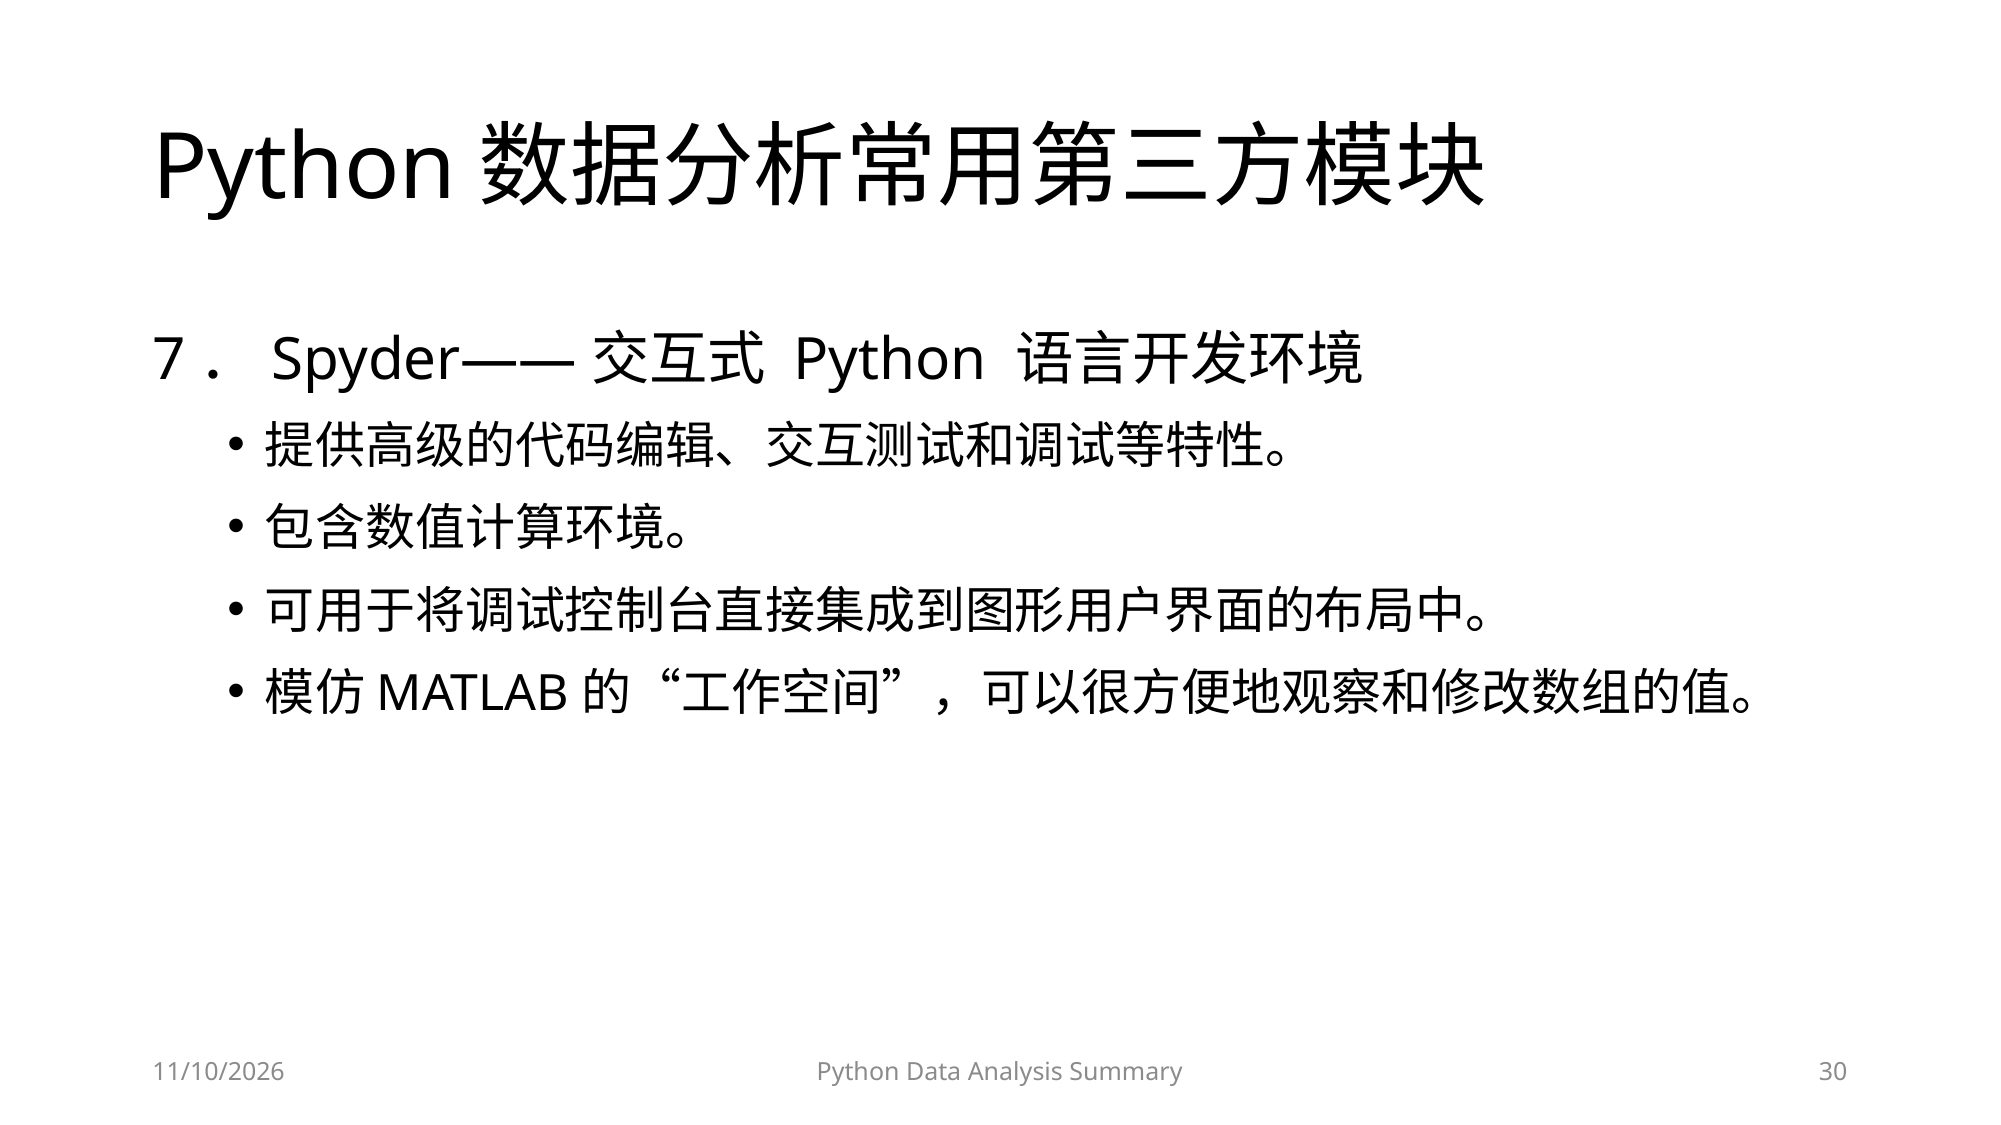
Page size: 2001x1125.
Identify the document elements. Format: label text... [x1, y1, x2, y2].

title Python数据分析常用第三方模块 [137, 59, 1863, 278]
slide_number 30 [1412, 1042, 1863, 1103]
list 7．Spyder——交互式 Python 语言开发环境 提供高级的代码编辑、交互测试和调试等特性。 包含数值计算环境。 可用于将调试控制台直接集成到图形用户界面的布局中。 模仿MATLAB的“工作空间”，可以很方便地观察和修改数组的值。 [137, 299, 1863, 1014]
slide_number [137, 1042, 588, 1103]
footer Python Data Analysis Summary [662, 1042, 1338, 1103]
